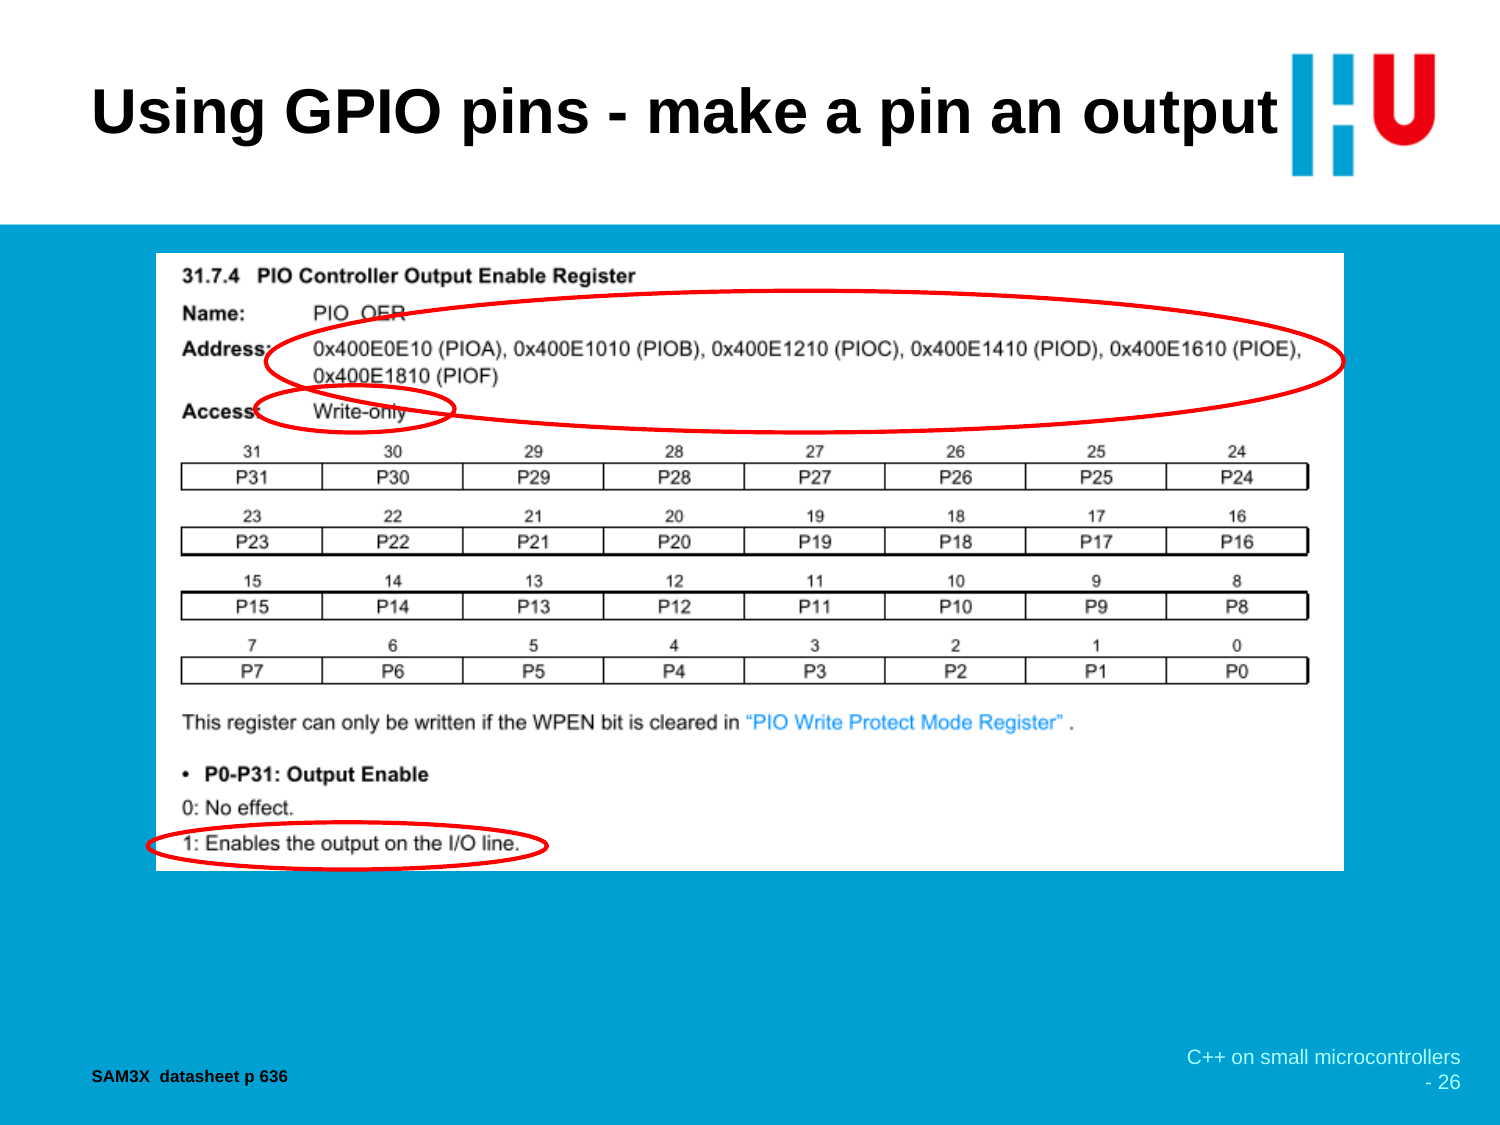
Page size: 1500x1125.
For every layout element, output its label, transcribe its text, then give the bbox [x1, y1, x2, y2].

picture [154, 254, 1345, 871]
picture [146, 840, 151, 848]
picture [0, 0, 1500, 224]
text_box SAM3X datasheet p 636 [76, 1058, 1018, 1094]
title Using GPIO pins - make a pin an output [76, 42, 1306, 231]
slide_number C++ on small microcontrollers - 26 [1163, 1030, 1476, 1106]
